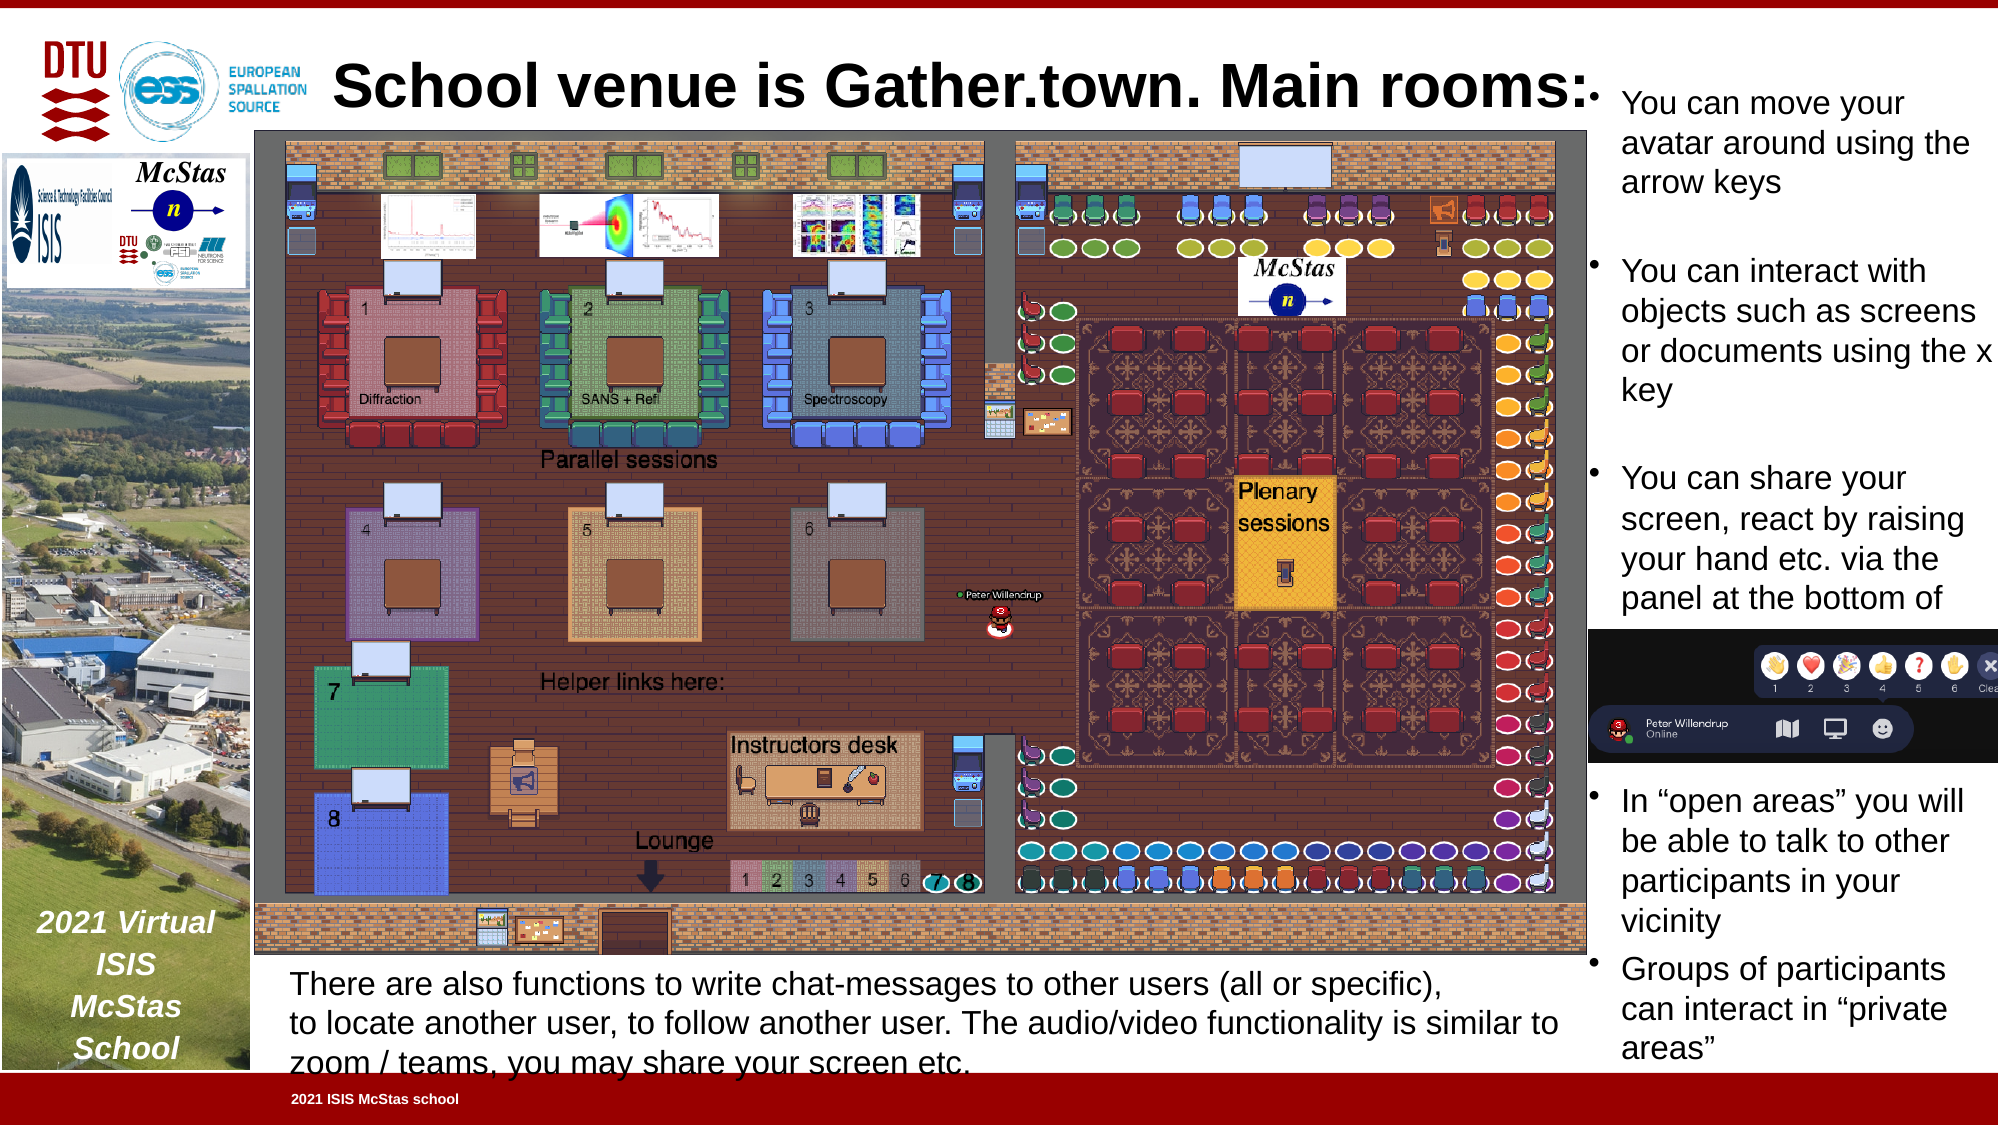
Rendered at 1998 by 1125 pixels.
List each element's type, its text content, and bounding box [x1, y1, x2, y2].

picture [2, 153, 250, 1070]
text_box There are also functions to write chat-messages to other users (all or specific), to locate another user, to follow another user. The audio/video functionality is similar to zoom / teams, you may share your screen etc. [289, 961, 1562, 1082]
text_box In “open areas” you will be able to talk to other participants in your vicinity Groups of participants can interact in “private areas” [1588, 779, 1998, 1125]
list You can move your avatar around using the arrow keys You can interact with objects such as screens or documents using the x key You can share your screen, react by raising your hand etc. via the panel at the bottom of your screen [1588, 80, 1998, 629]
picture [119, 41, 1998, 955]
title School venue is Gather.town. Main rooms: [331, 39, 1861, 121]
